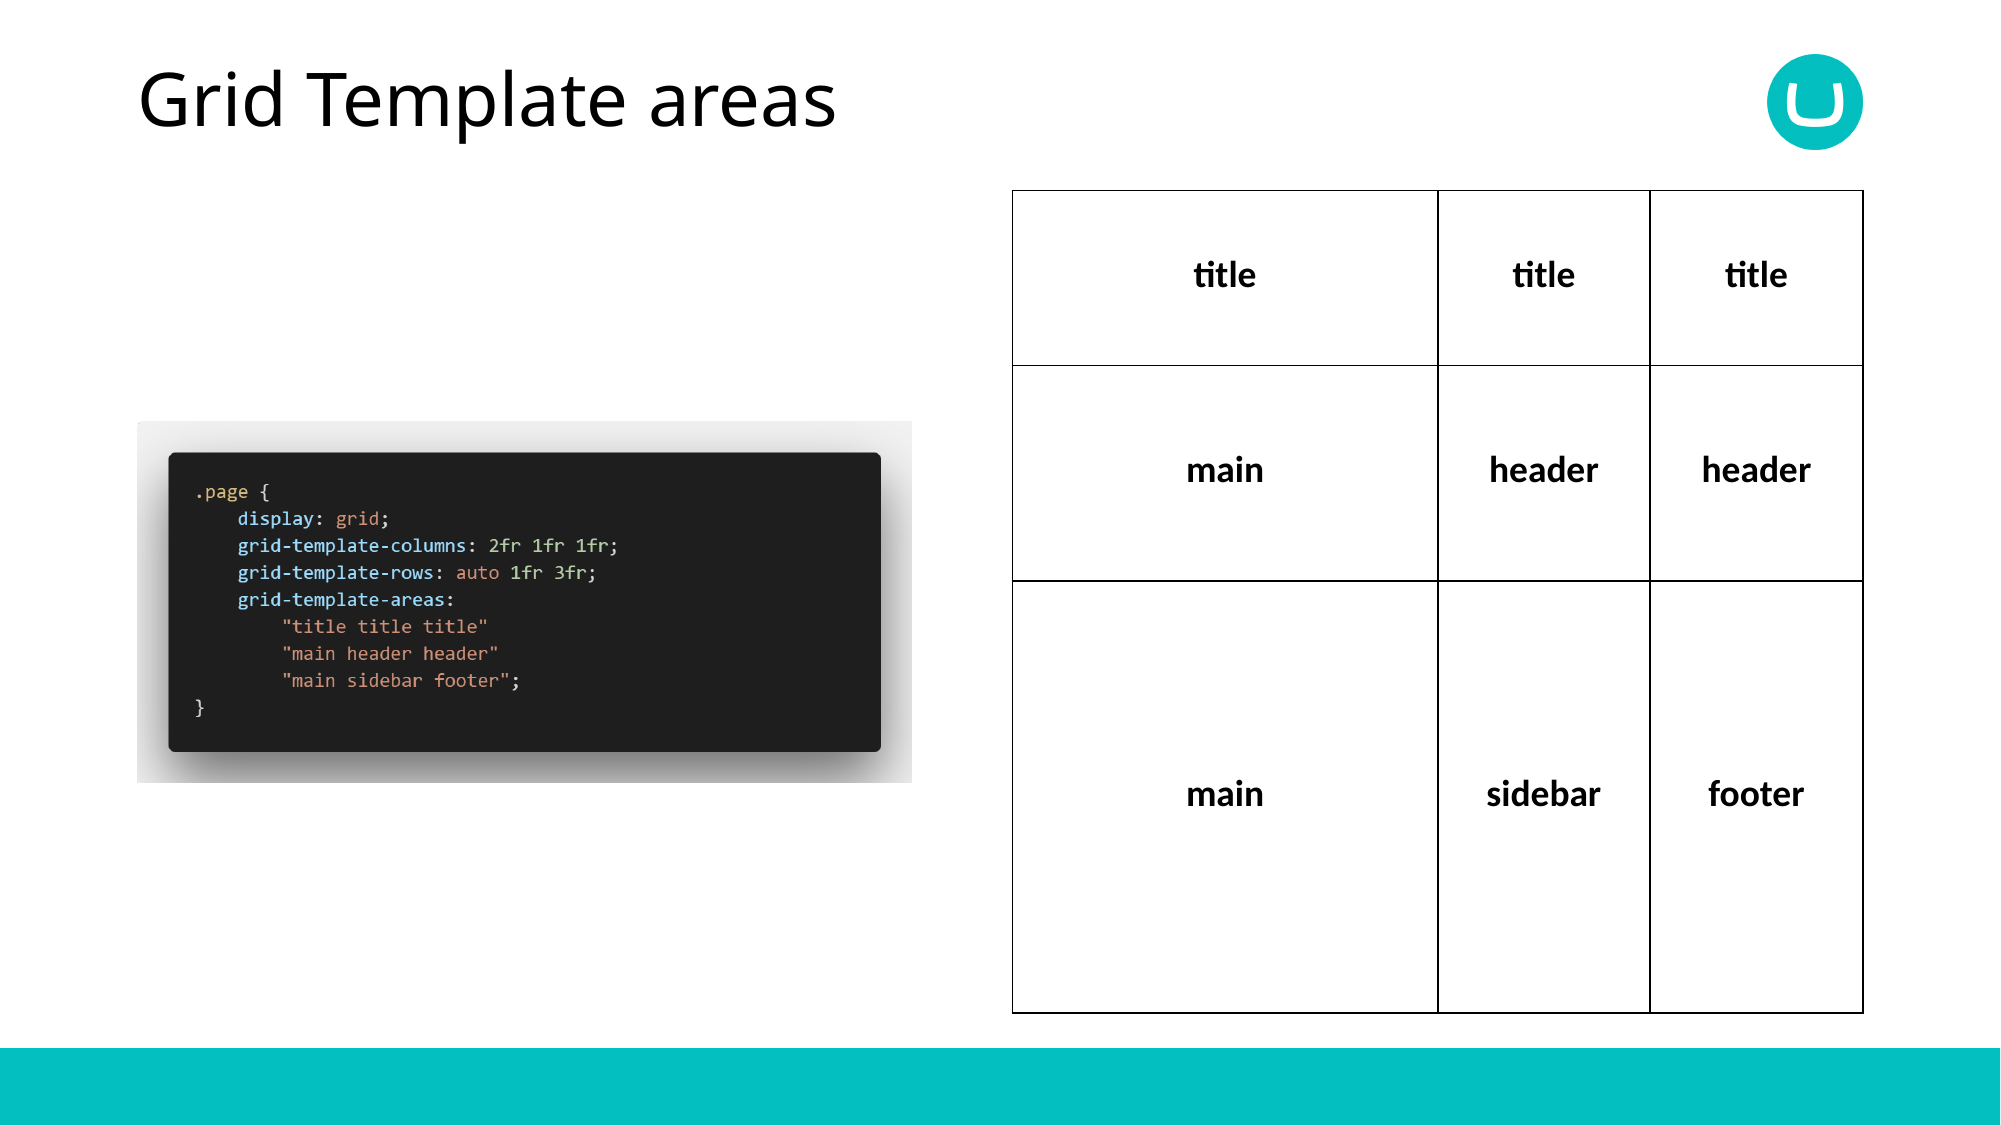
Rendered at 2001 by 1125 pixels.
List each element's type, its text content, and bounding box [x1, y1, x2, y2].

table_cell main [1013, 582, 1437, 1012]
table_cell header [1439, 366, 1649, 580]
picture [137, 421, 912, 783]
table_cell footer [1651, 582, 1862, 1012]
title Grid Template areas [137, 54, 1662, 150]
table_header title [1013, 191, 1437, 365]
table_header title [1651, 191, 1862, 365]
table_cell sidebar [1439, 582, 1649, 1012]
table_header title [1439, 191, 1649, 365]
table_cell header [1651, 366, 1862, 580]
picture [1767, 54, 1863, 150]
table_cell main [1013, 366, 1437, 580]
